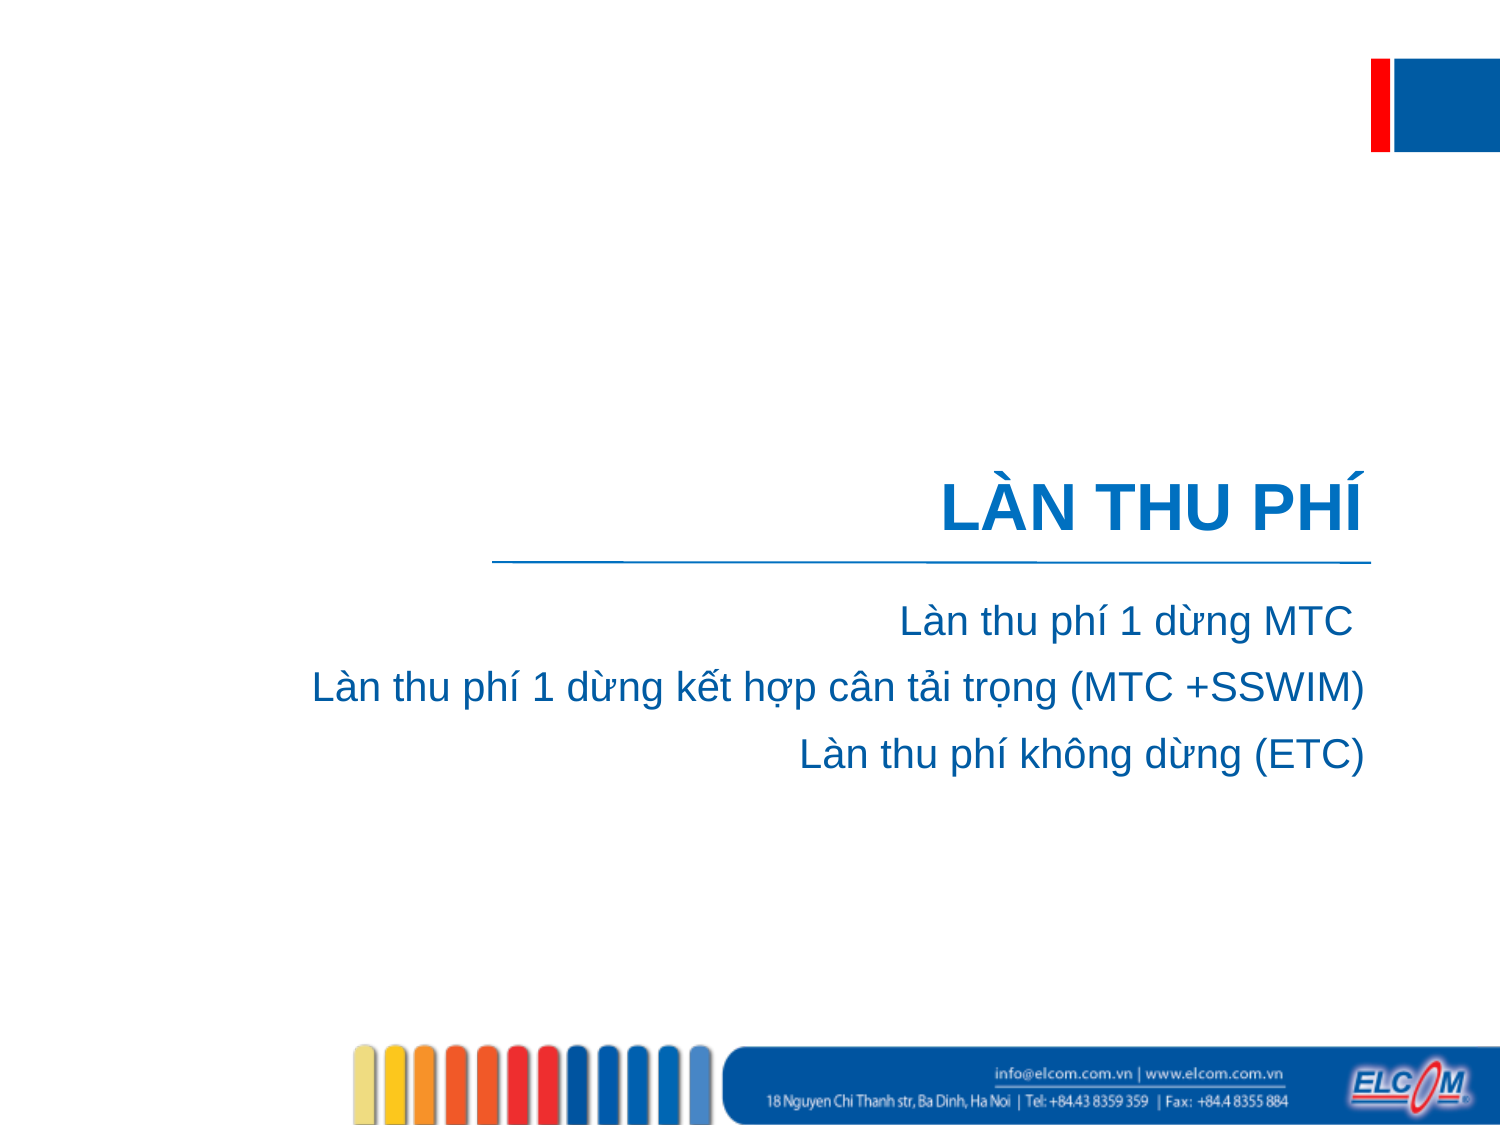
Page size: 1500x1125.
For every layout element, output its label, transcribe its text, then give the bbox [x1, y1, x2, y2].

subtitle LÀN THU PHÍ [88, 456, 1379, 551]
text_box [1370, 58, 1500, 153]
text_box Làn thu phí 1 dừng MTC Làn thu phí 1 dừng kết hợp cân tải trọng (MTC +SSWIM) Làn thu phí không dừng (ETC) [242, 586, 1381, 785]
picture [351, 1042, 1500, 1125]
